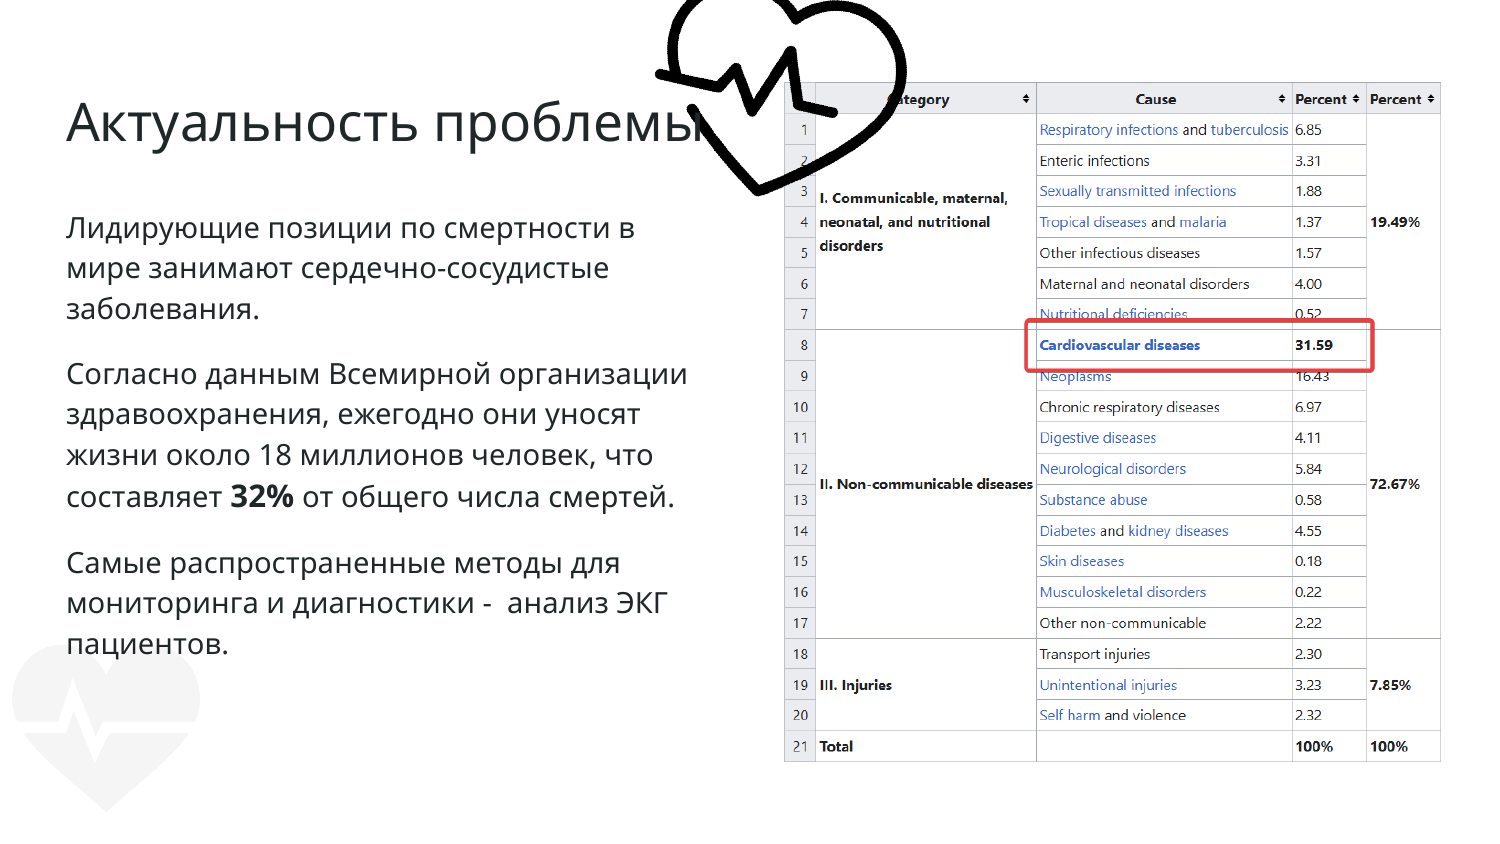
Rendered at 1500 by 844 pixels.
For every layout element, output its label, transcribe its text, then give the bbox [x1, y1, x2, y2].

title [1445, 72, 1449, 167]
picture [12, 634, 200, 822]
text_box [629, 0, 1441, 762]
list Лидирующие позиции по смертности в мире занимают сердечно-сосудистые заболевания. Согласно данным Всемирной организации здравоохранения, ежегодно они уносят жизни около 18 миллионов человек, что составляет 32% от общего числа смертей. Самые распространенные методы для мониторинга и диагностики - анализ ЭКГ пациентов. [51, 189, 624, 750]
title Актуальность проблемы [51, 72, 624, 167]
